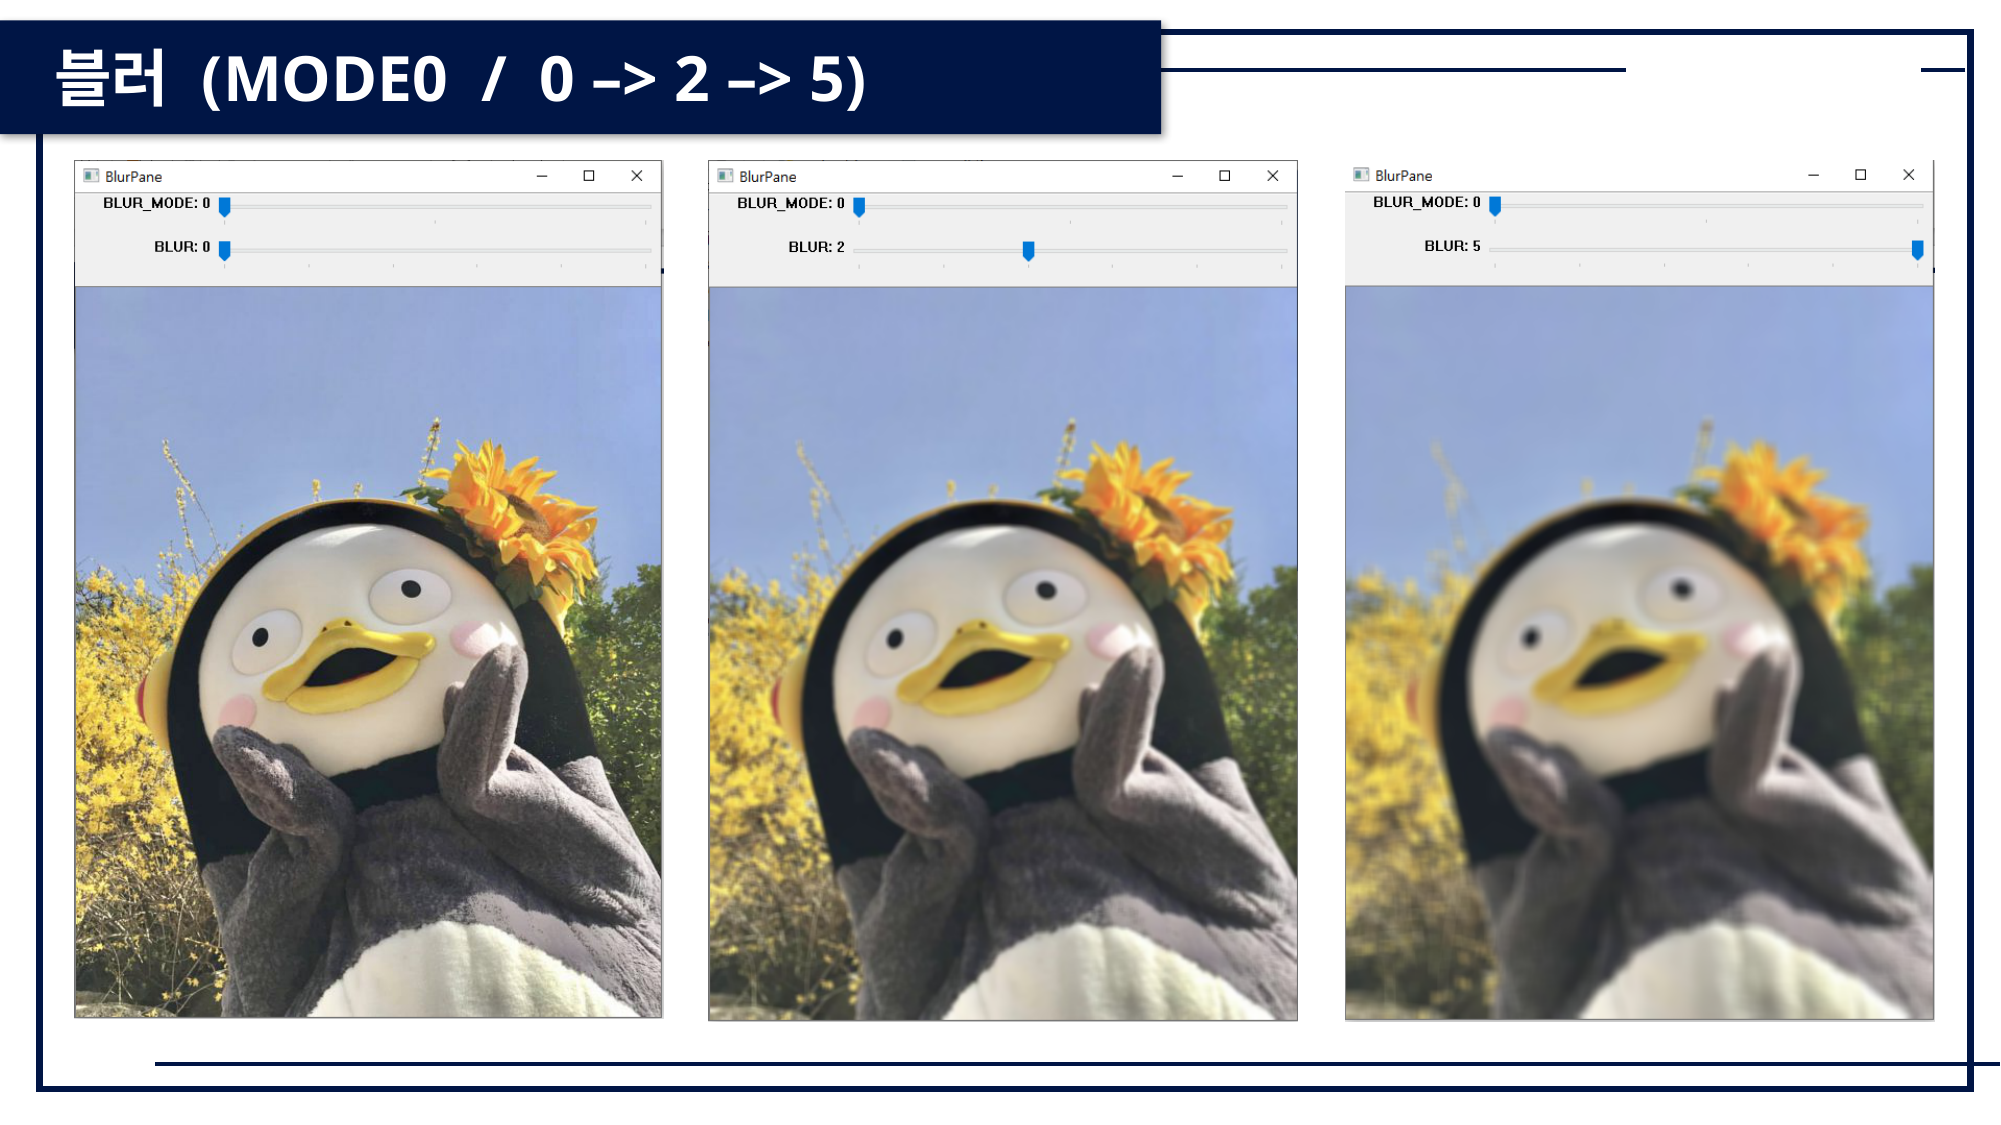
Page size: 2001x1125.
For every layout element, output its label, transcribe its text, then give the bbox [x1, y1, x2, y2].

text_box 블러 (MODE0 / 0 –> 2 –> 5) [39, 31, 1067, 70]
picture [74, 160, 664, 1019]
text_box 블러 (MODE0 / 0 –> 2 –> 5) [39, 71, 1067, 122]
text_box [0, 71, 1162, 135]
text_box [0, 19, 1162, 70]
picture [708, 160, 1298, 1022]
text_box [39, 31, 1972, 1090]
picture [1345, 160, 1935, 1022]
